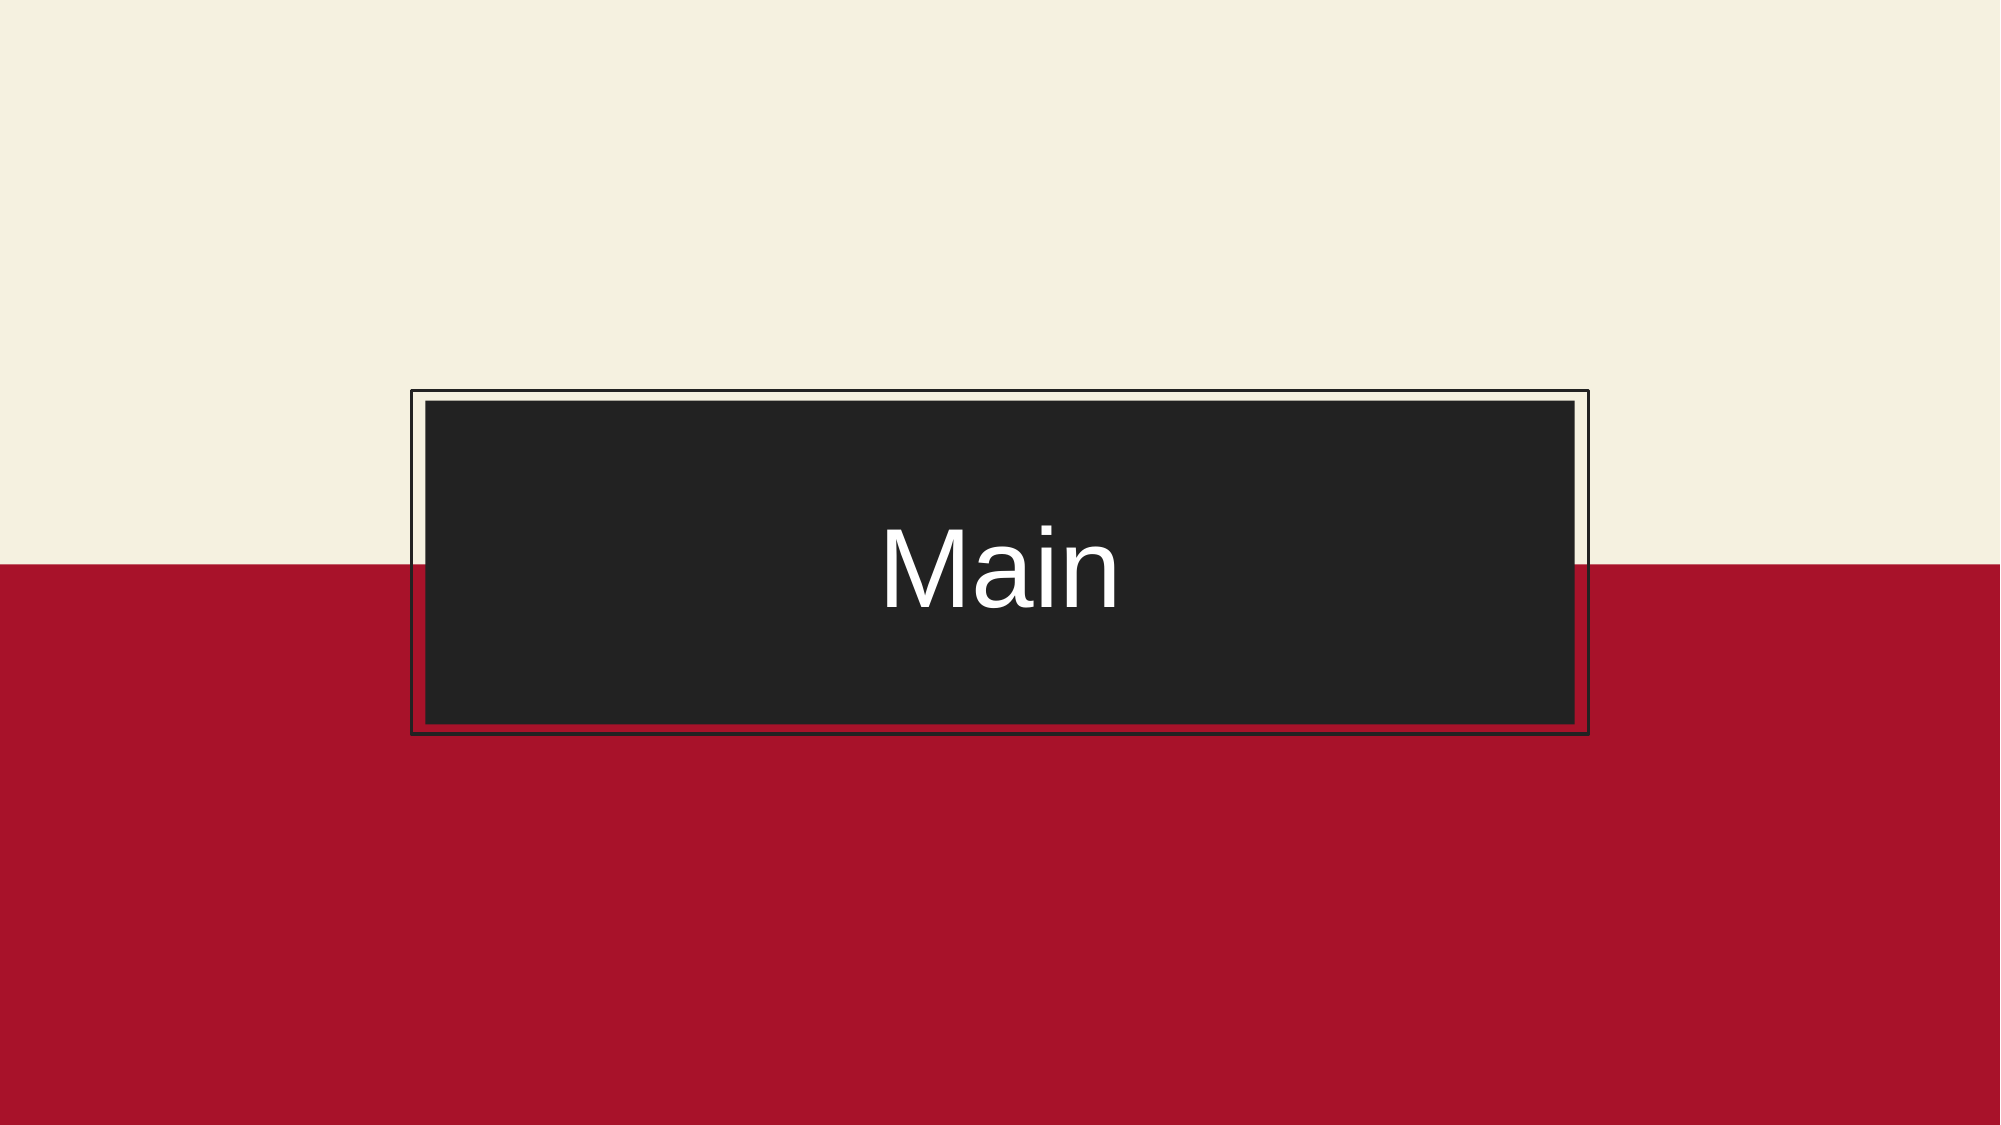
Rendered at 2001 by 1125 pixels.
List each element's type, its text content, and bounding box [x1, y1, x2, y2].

title Main [425, 400, 1575, 725]
